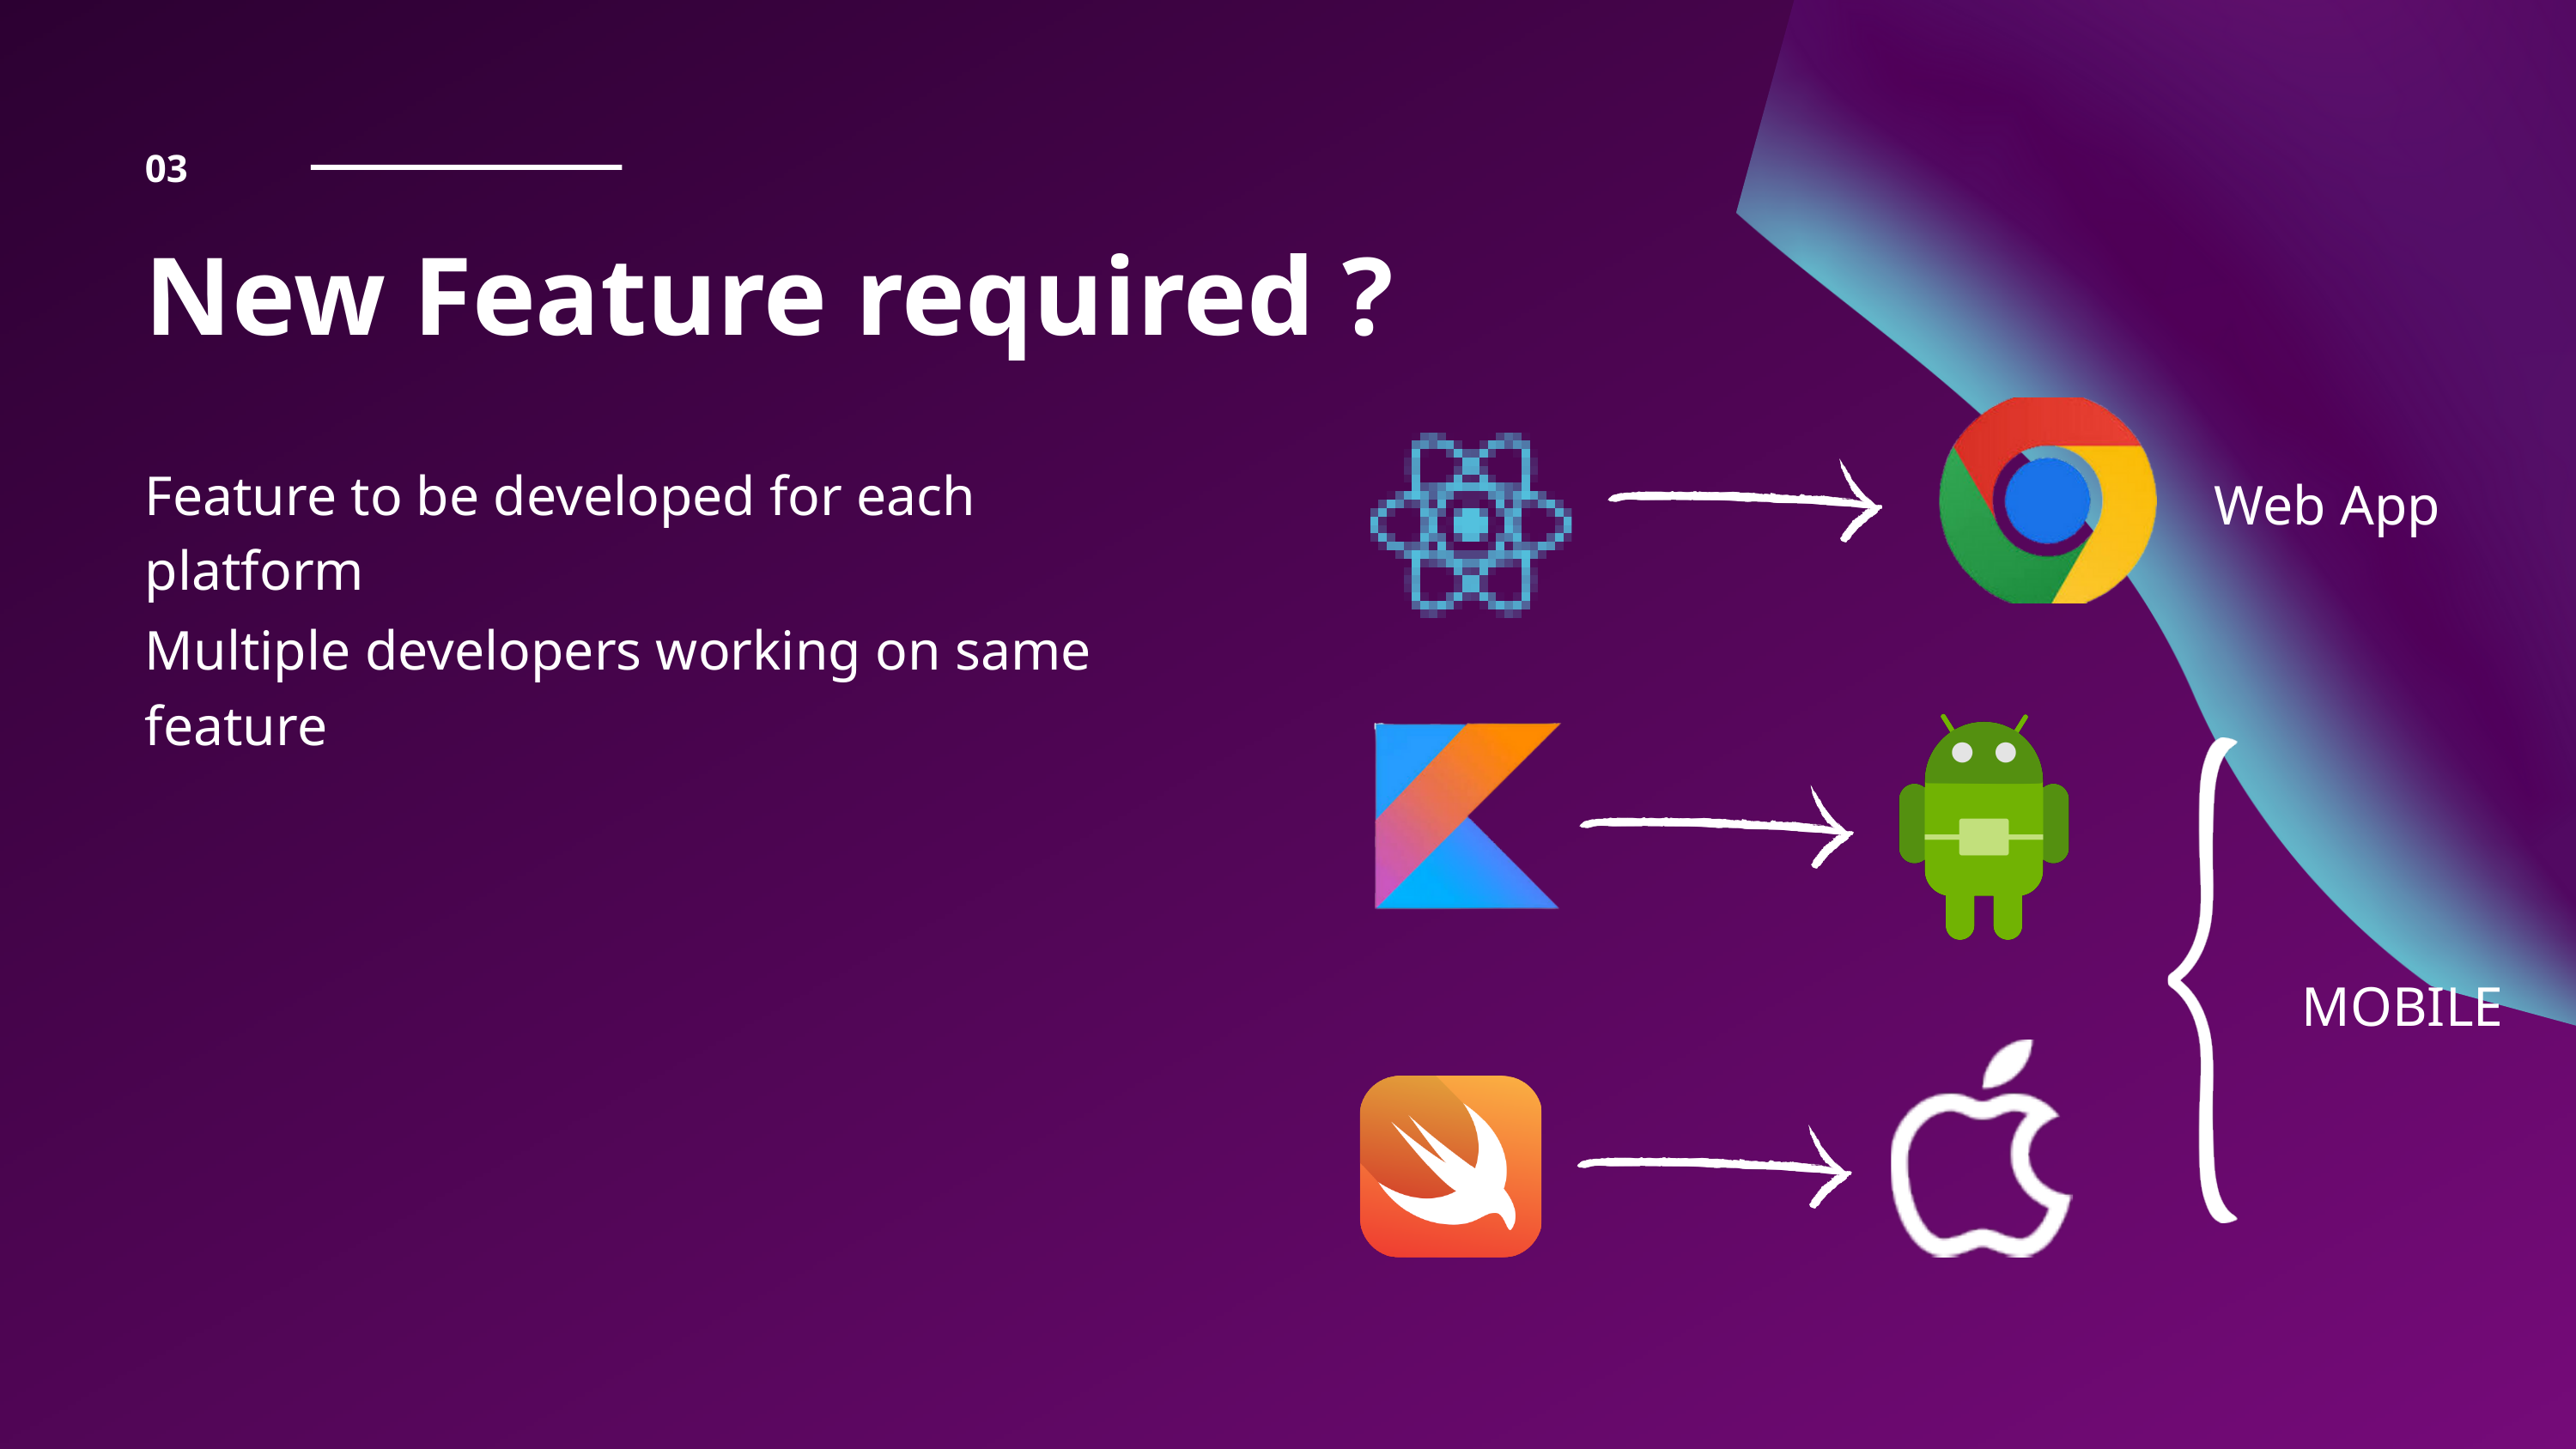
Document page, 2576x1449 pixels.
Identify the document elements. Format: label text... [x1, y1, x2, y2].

text_box [1870, 713, 2098, 940]
text_box [1607, 458, 1882, 543]
text_box Web App [2117, 459, 2538, 536]
text_box [1370, 433, 1572, 618]
text_box [0, 0, 2576, 1449]
text_box [1588, 0, 2576, 1026]
text_box [1577, 1125, 1852, 1209]
text_box [1359, 1076, 1542, 1258]
text_box [1578, 785, 1854, 869]
text_box [2167, 737, 2238, 1223]
text_box [1939, 397, 2157, 603]
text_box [144, 144, 623, 191]
text_box Feature to be developed for each platform [144, 451, 1179, 602]
text_box MOBILE [2301, 961, 2504, 1038]
text_box [1891, 1040, 2074, 1258]
text_box New Feature required ? [144, 227, 1441, 357]
text_box Multiple developers working on same feature [144, 605, 1154, 756]
text_box [1374, 723, 1562, 911]
